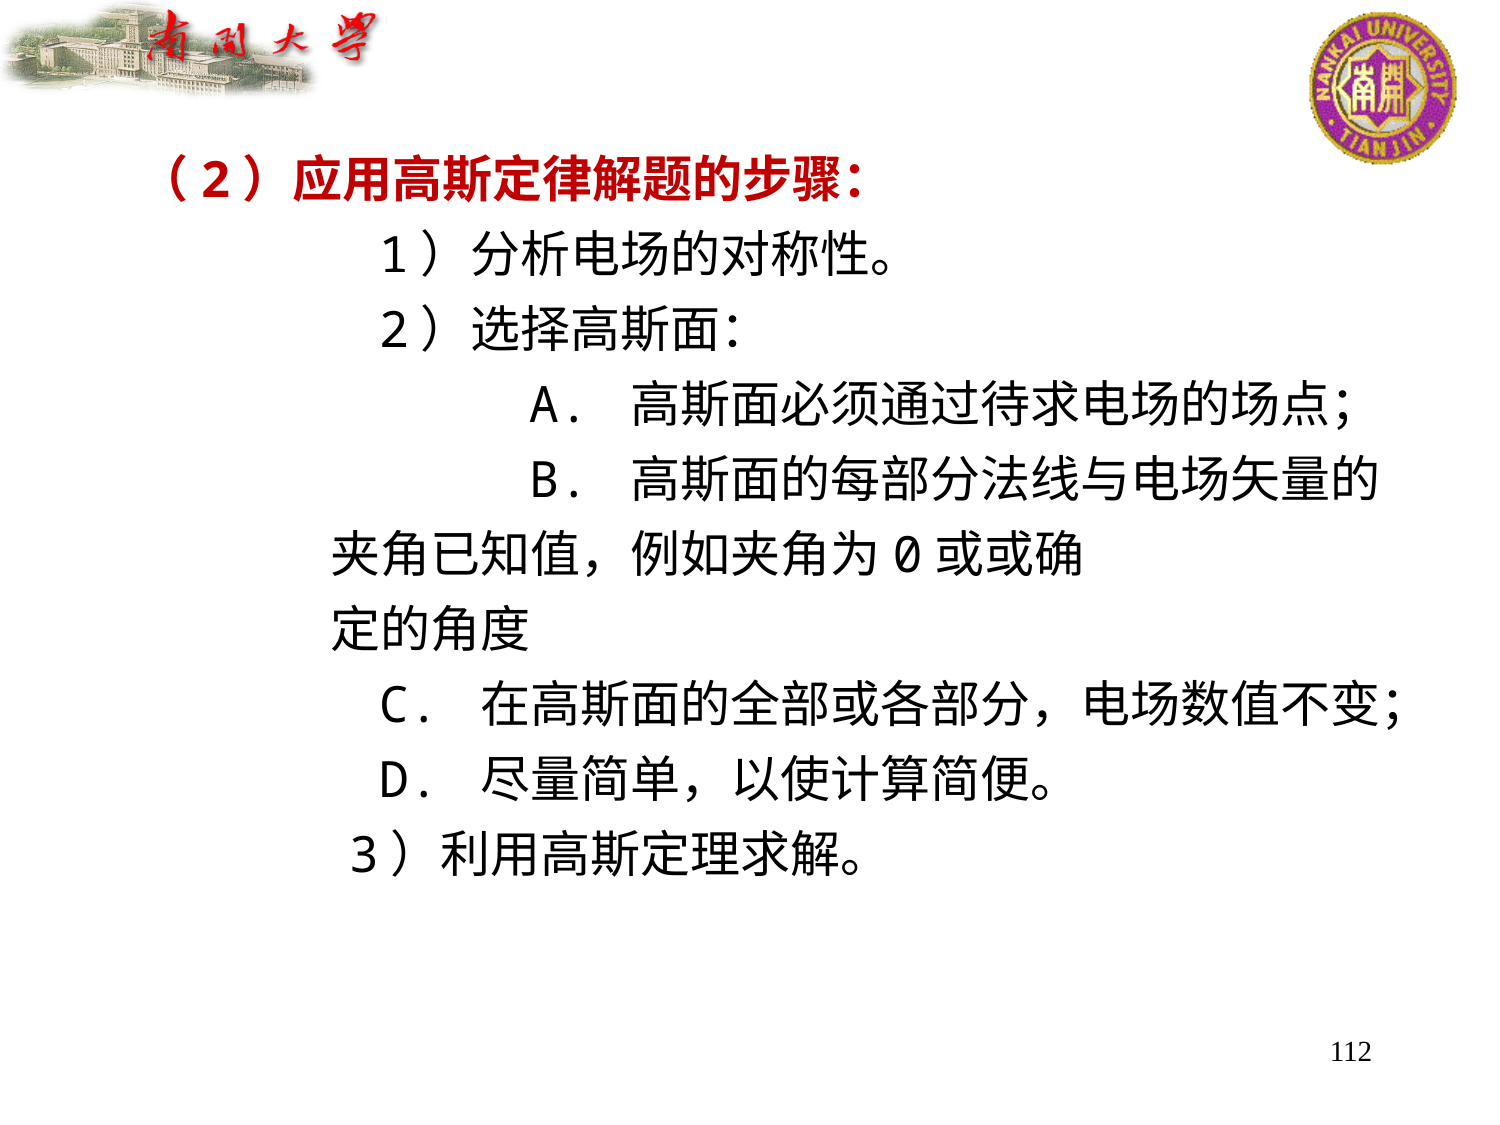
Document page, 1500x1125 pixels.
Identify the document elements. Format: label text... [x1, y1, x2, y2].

picture [1262, 0, 1500, 178]
slide_number 112 [1074, 1024, 1388, 1101]
picture [0, 0, 388, 100]
